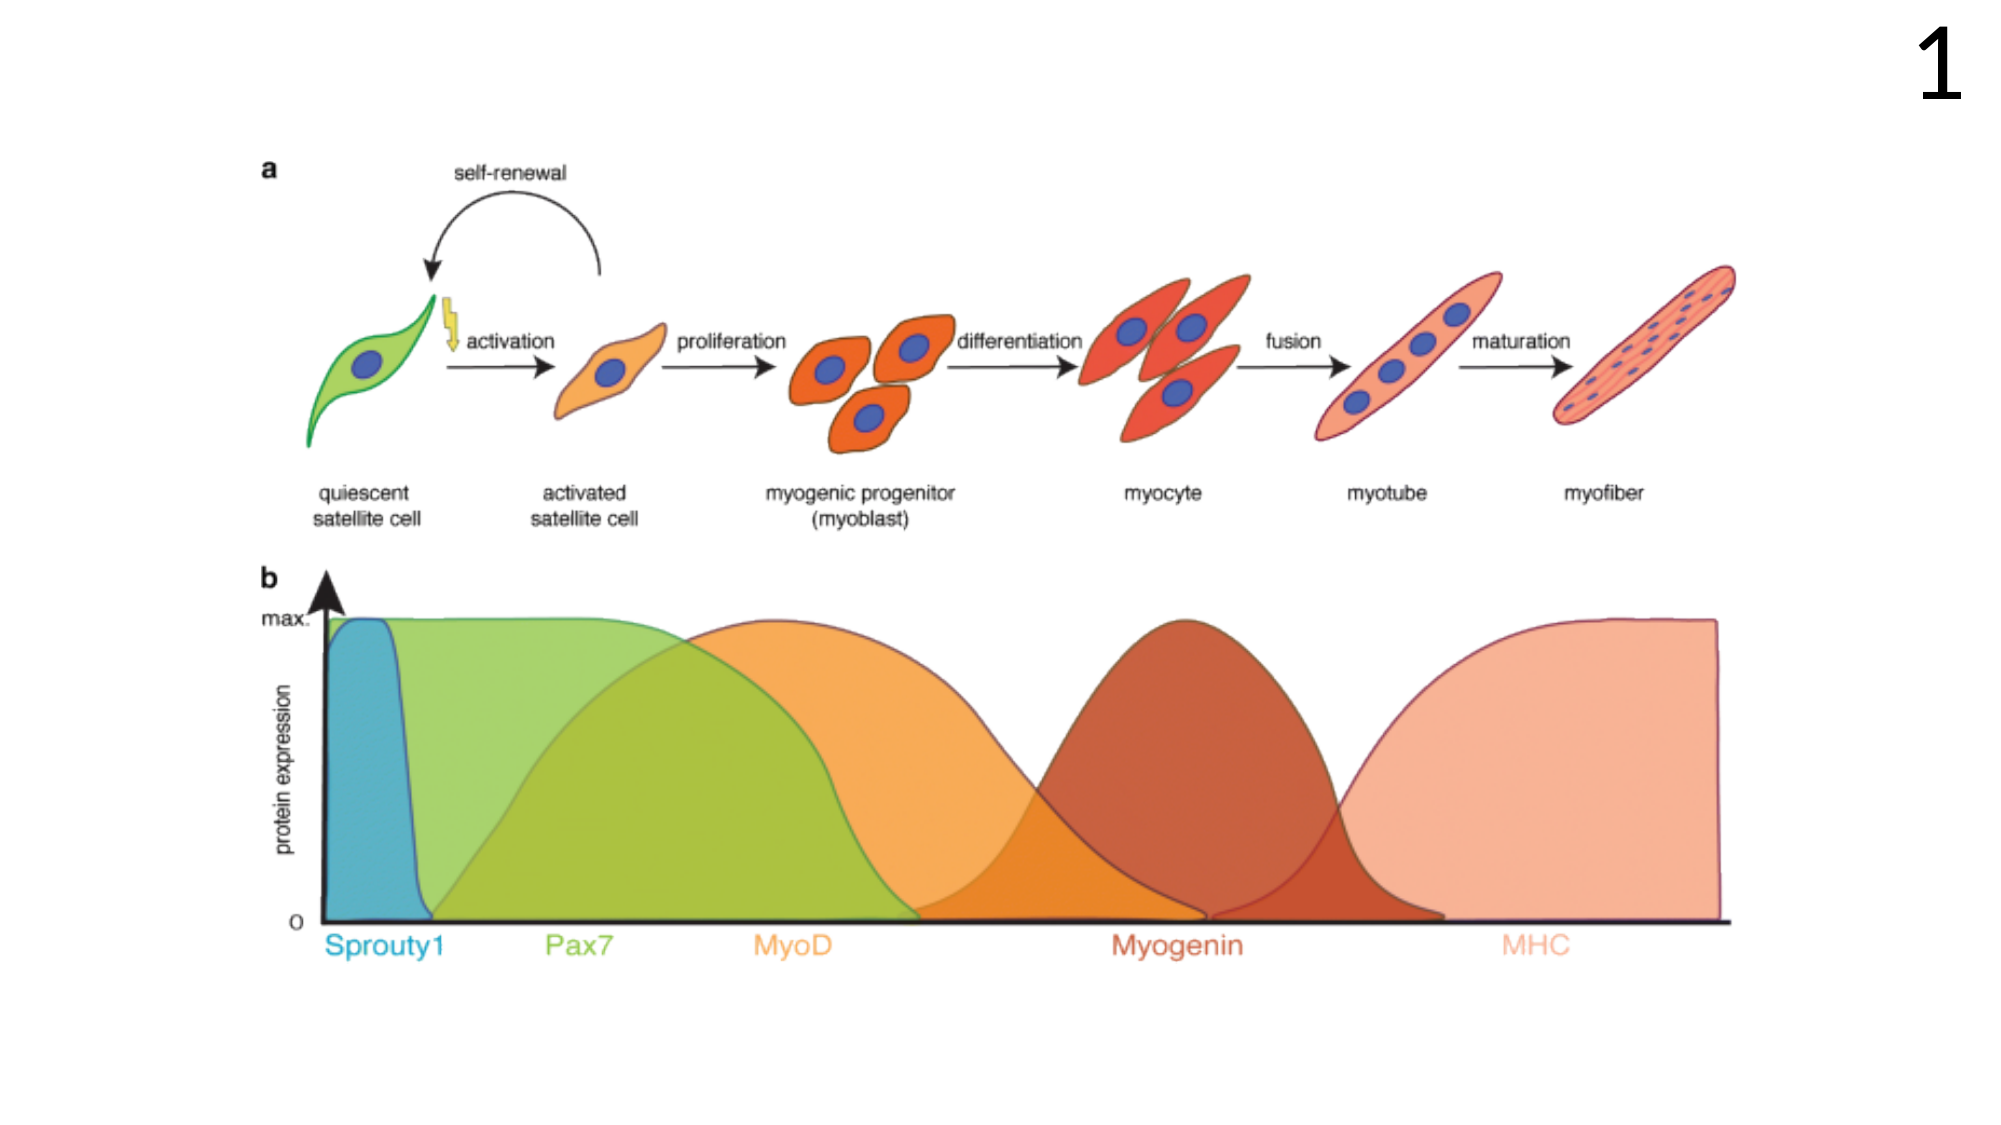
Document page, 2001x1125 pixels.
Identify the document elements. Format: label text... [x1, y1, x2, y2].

picture [260, 161, 1739, 964]
text_box 1 [1894, 0, 1982, 130]
